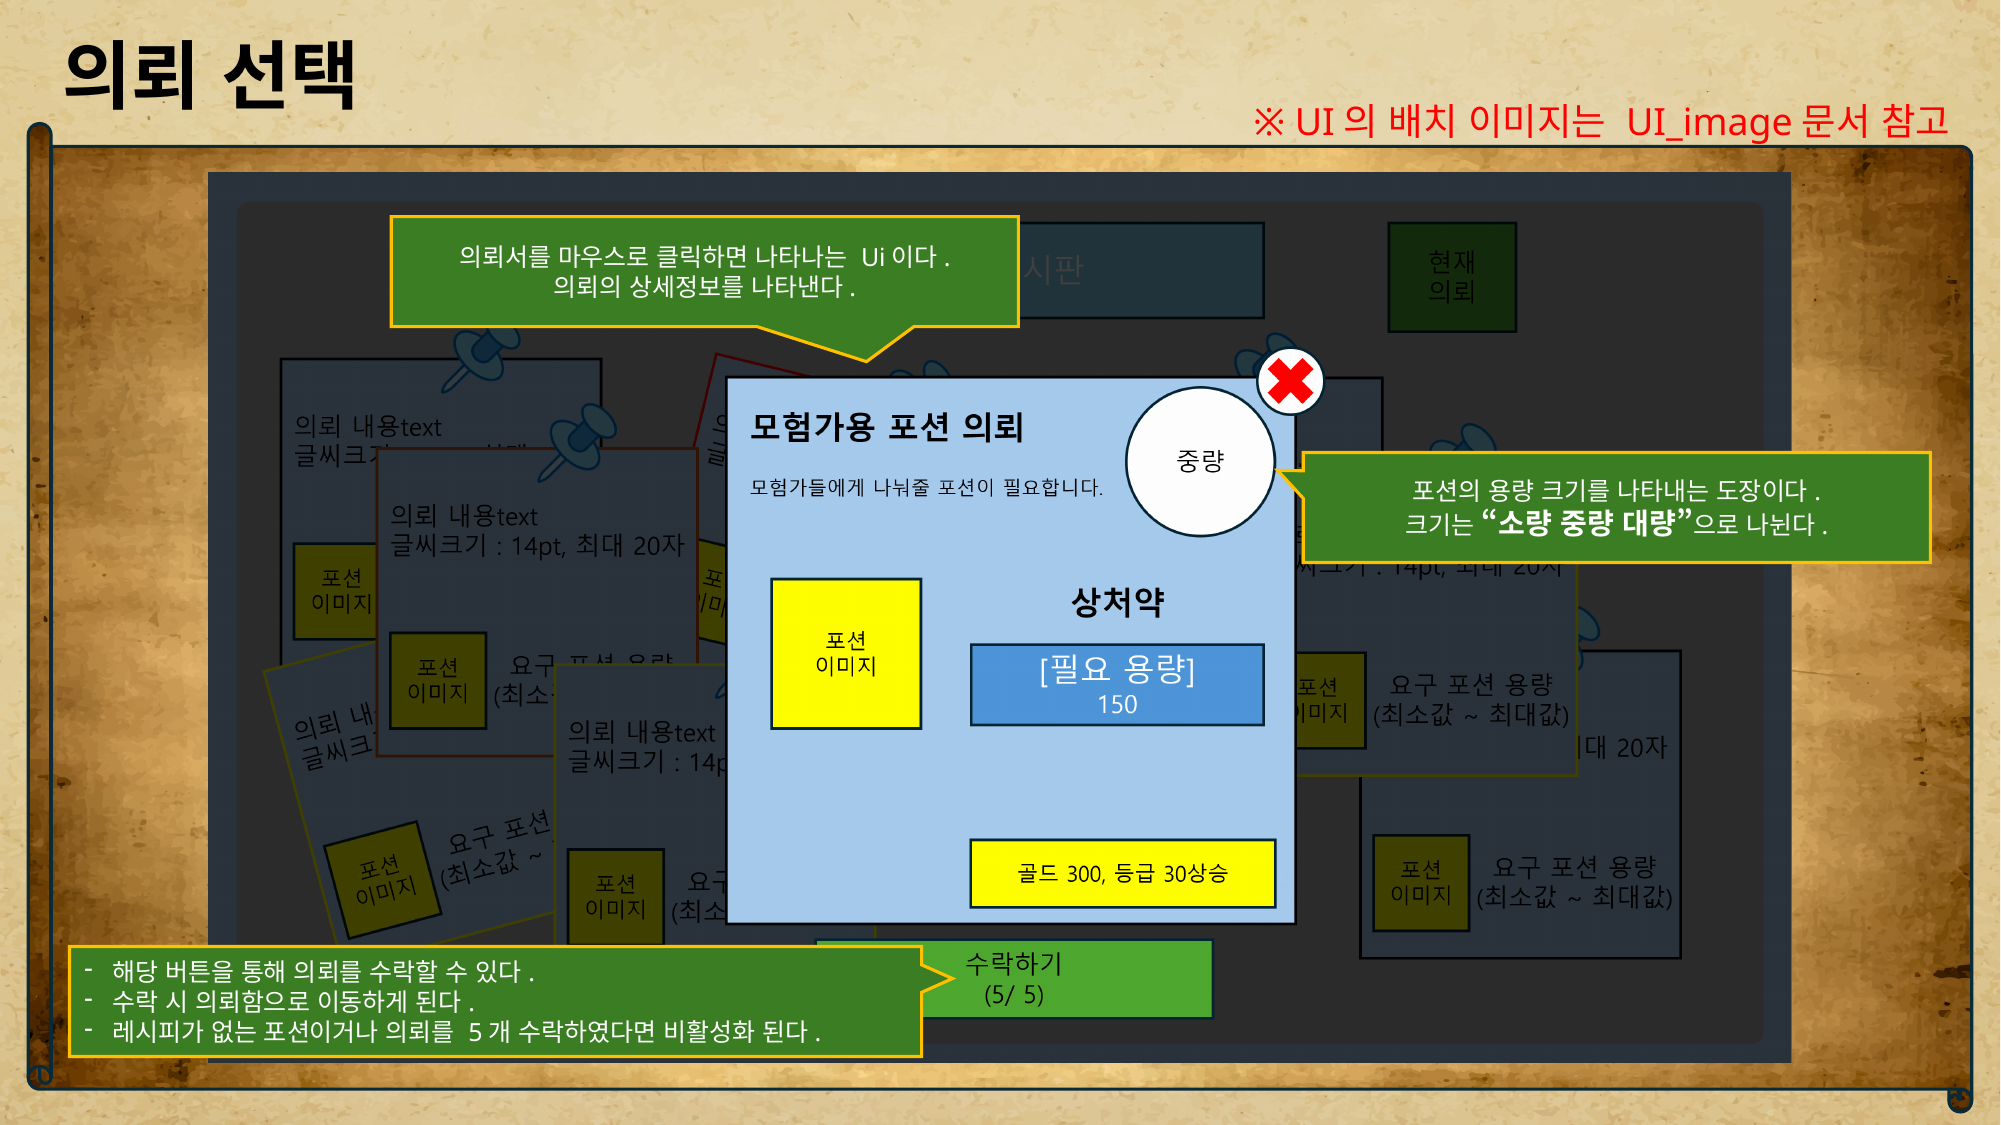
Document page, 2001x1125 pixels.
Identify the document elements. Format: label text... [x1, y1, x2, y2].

text_box ※ UI의 배치 이미지는 UI_image문서 참고 [1238, 90, 1966, 150]
text_box [26, 121, 1974, 1114]
text_box 포션의 용량 크기를 나타내는 도장이다. 크기는 “소량 중량 대량”으로 나뉜다. [1792, 450, 1932, 565]
text_box 의뢰 선택 [48, 21, 375, 127]
picture [0, 0, 2001, 1125]
text_box 해당 버튼을 통해 의뢰를 수락할 수 있다. 수락 시 의뢰함으로 이동하게 된다. 레시피가 없는 포션이거나 의뢰를 5개 수락하였다면 비활성화 된다. [67, 944, 207, 1059]
